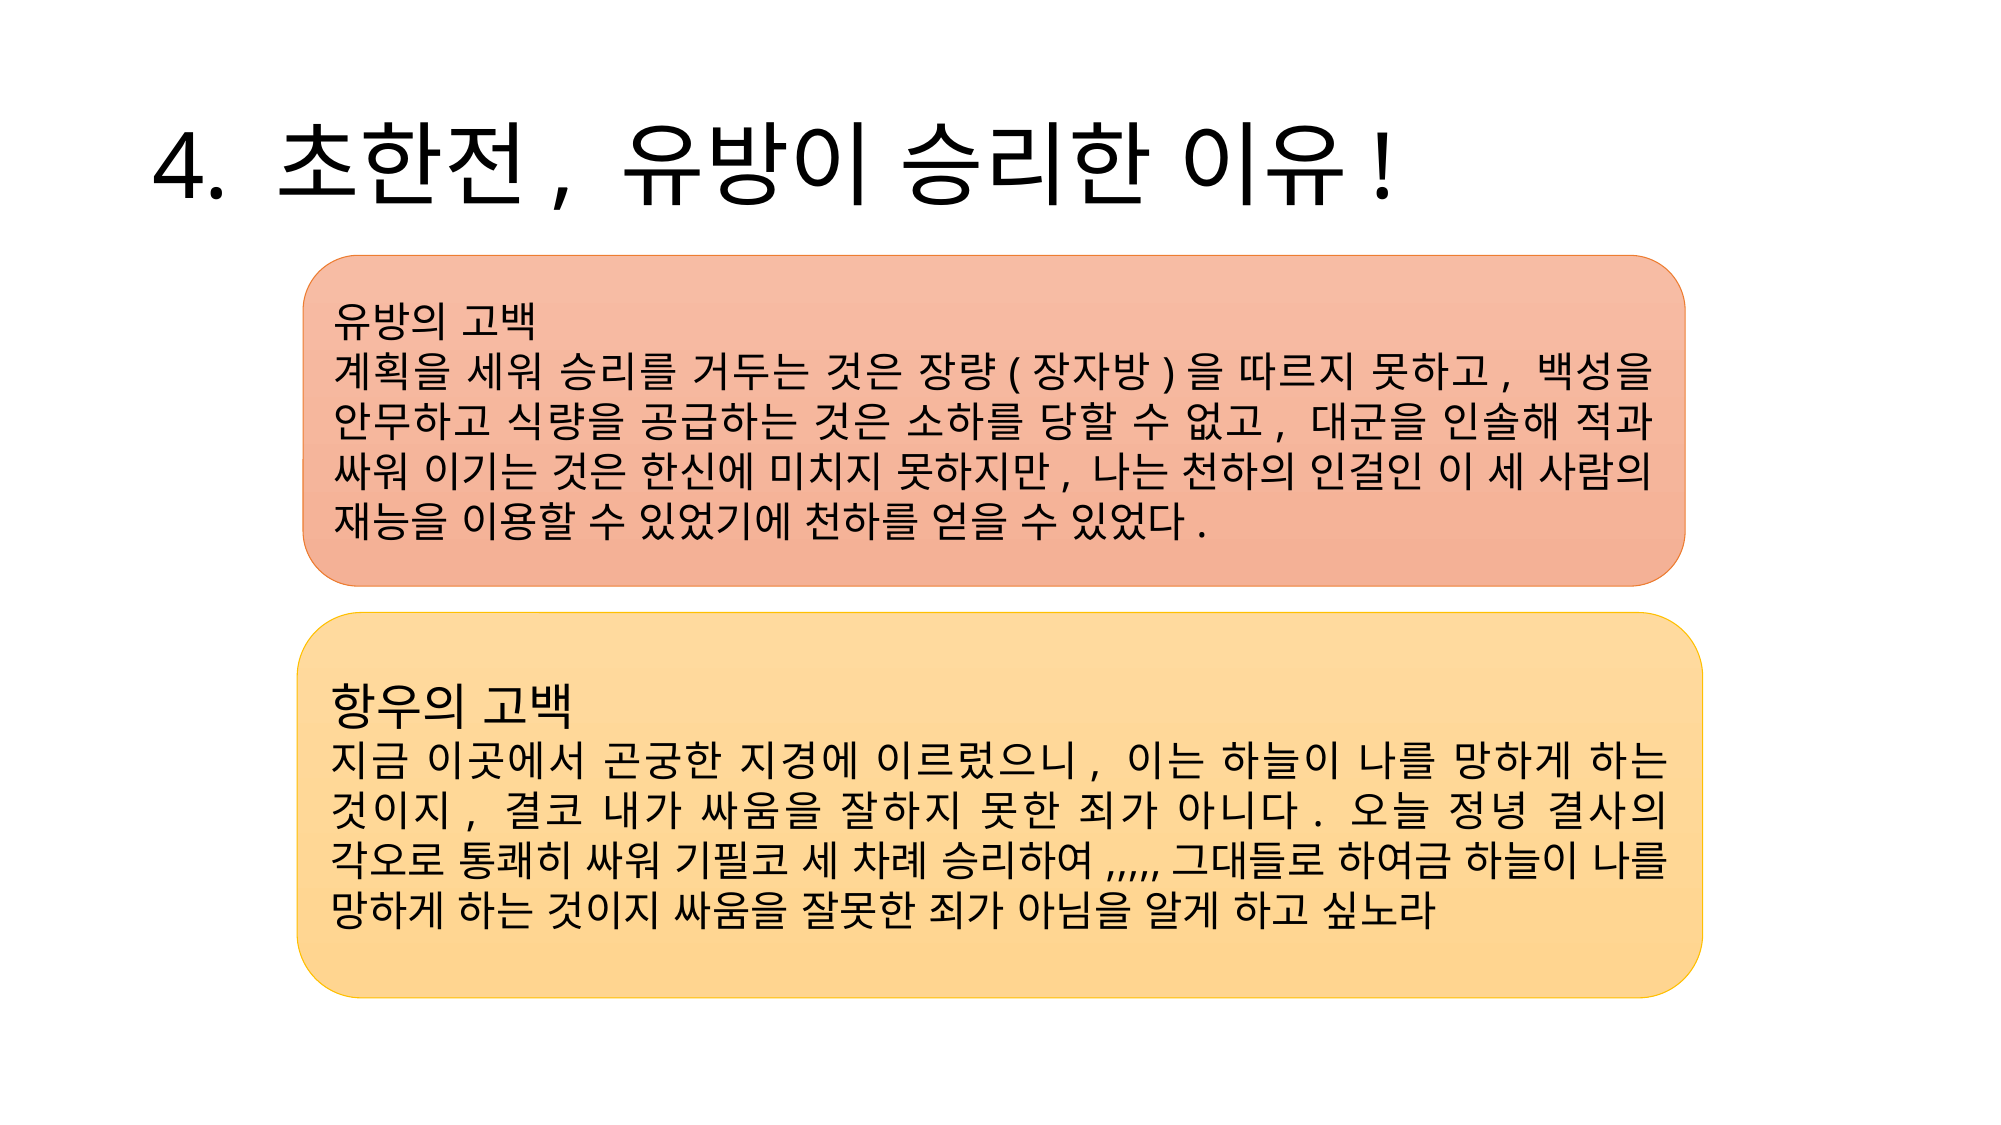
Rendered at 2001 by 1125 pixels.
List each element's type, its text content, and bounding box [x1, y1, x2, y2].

text_box 유방의 고백 계획을 세워 승리를 거두는 것은 장량(장자방)을 따르지 못하고, 백성을 안무하고 식량을 공급하는 것은 소하를 당할 수 없고, 대군을 인솔해 적과 싸워 이기는 것은 한신에 미치지 못하지만, 나는 천하의 인걸인 이 세 사람의 재능을 이용할 수 있었기에 천하를 얻을 수 있었다. [302, 254, 1686, 587]
title 4. 초한전, 유방이 승리한 이유! [137, 59, 1863, 278]
text_box 항우의 고백 지금 이곳에서 곤궁한 지경에 이르렀으니, 이는 하늘이 나를 망하게 하는 것이지, 결코 내가 싸움을 잘하지 못한 죄가 아니다. 오늘 정녕 결사의 각오로 통쾌히 싸워 기필코 세 차례 승리하여,,,,,그대들로 하여금 하늘이 나를 망하게 하는 것이지 싸움을 잘못한 죄가 아님을 알게 하고 싶노라 [296, 611, 1704, 999]
